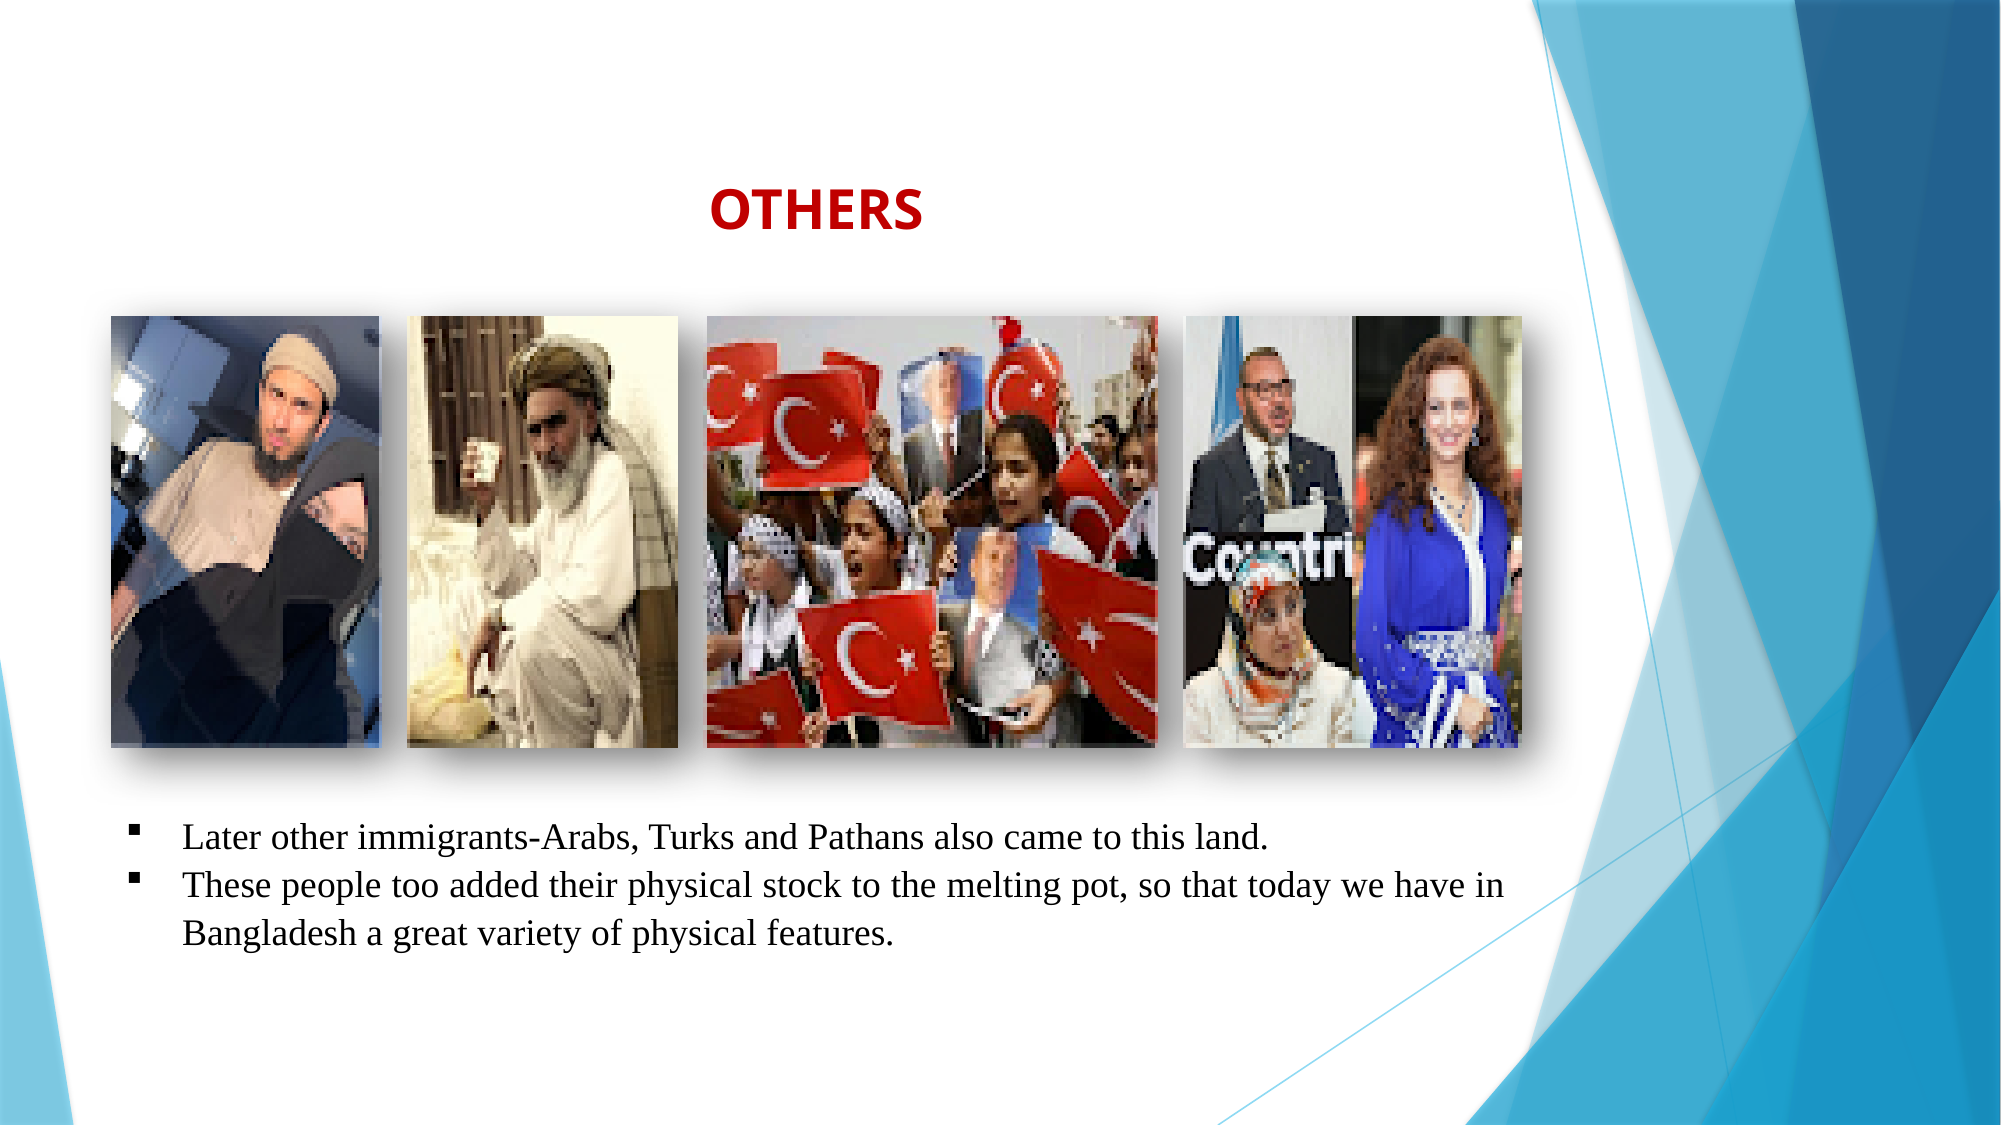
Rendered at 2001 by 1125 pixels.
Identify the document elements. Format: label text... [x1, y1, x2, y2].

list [110, 316, 1522, 749]
text_box Later other immigrants-Arabs, Turks and Pathans also came to this land. These people too added their physical stock to the melting pot, so that today we have in Bangladesh a great variety of physical features. [111, 801, 1522, 961]
title OTHERS [111, 99, 1522, 313]
